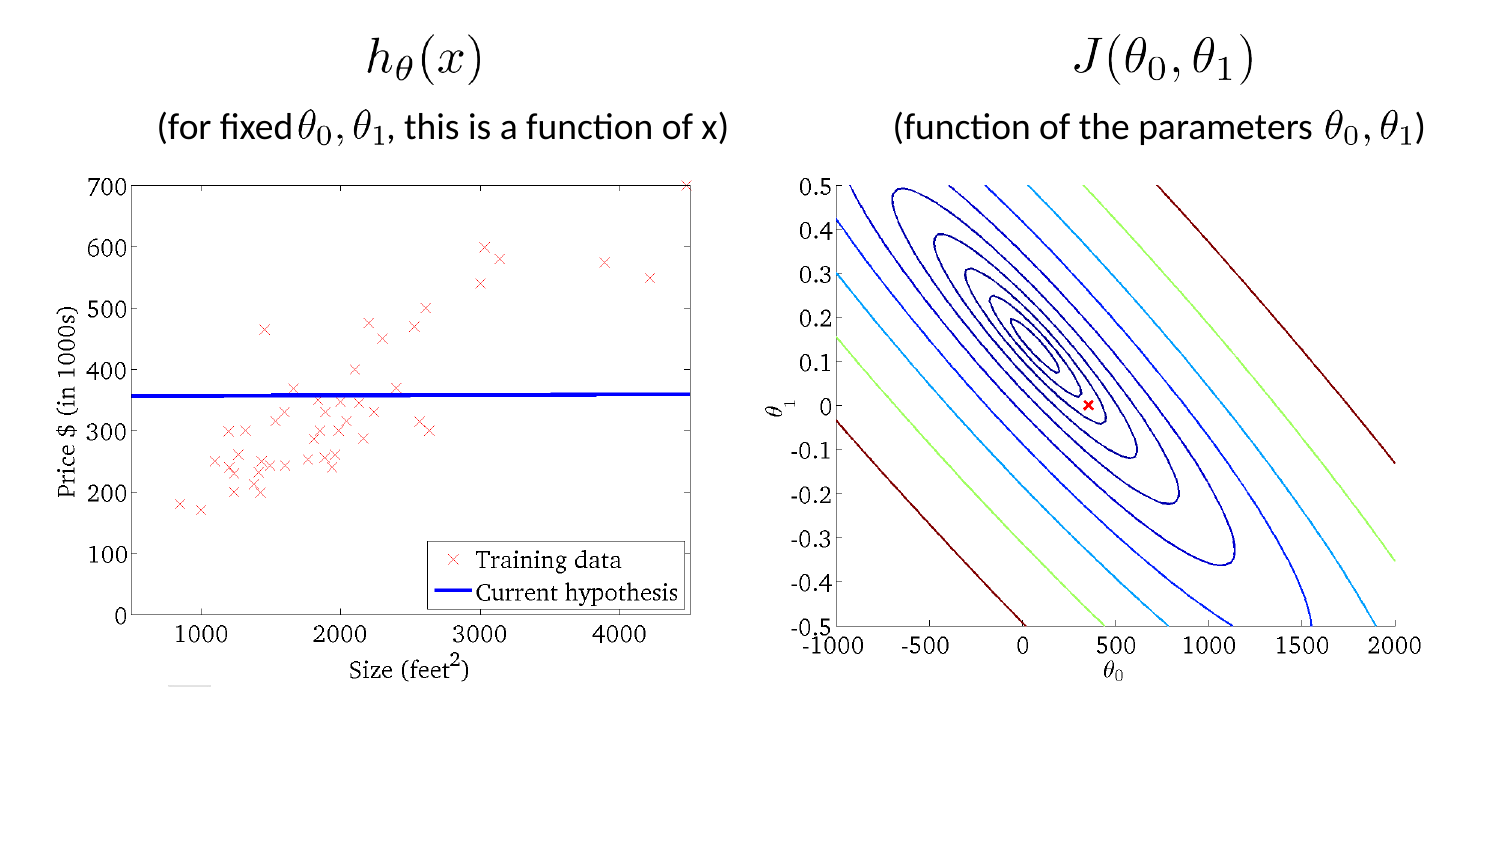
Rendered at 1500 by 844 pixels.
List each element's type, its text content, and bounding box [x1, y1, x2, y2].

picture [37, 109, 1463, 687]
picture [367, 34, 480, 85]
text_box (function of the parameters ) [877, 94, 1442, 142]
picture [1074, 34, 1252, 85]
text_box (for fixed , this is a function of x) [141, 94, 745, 142]
